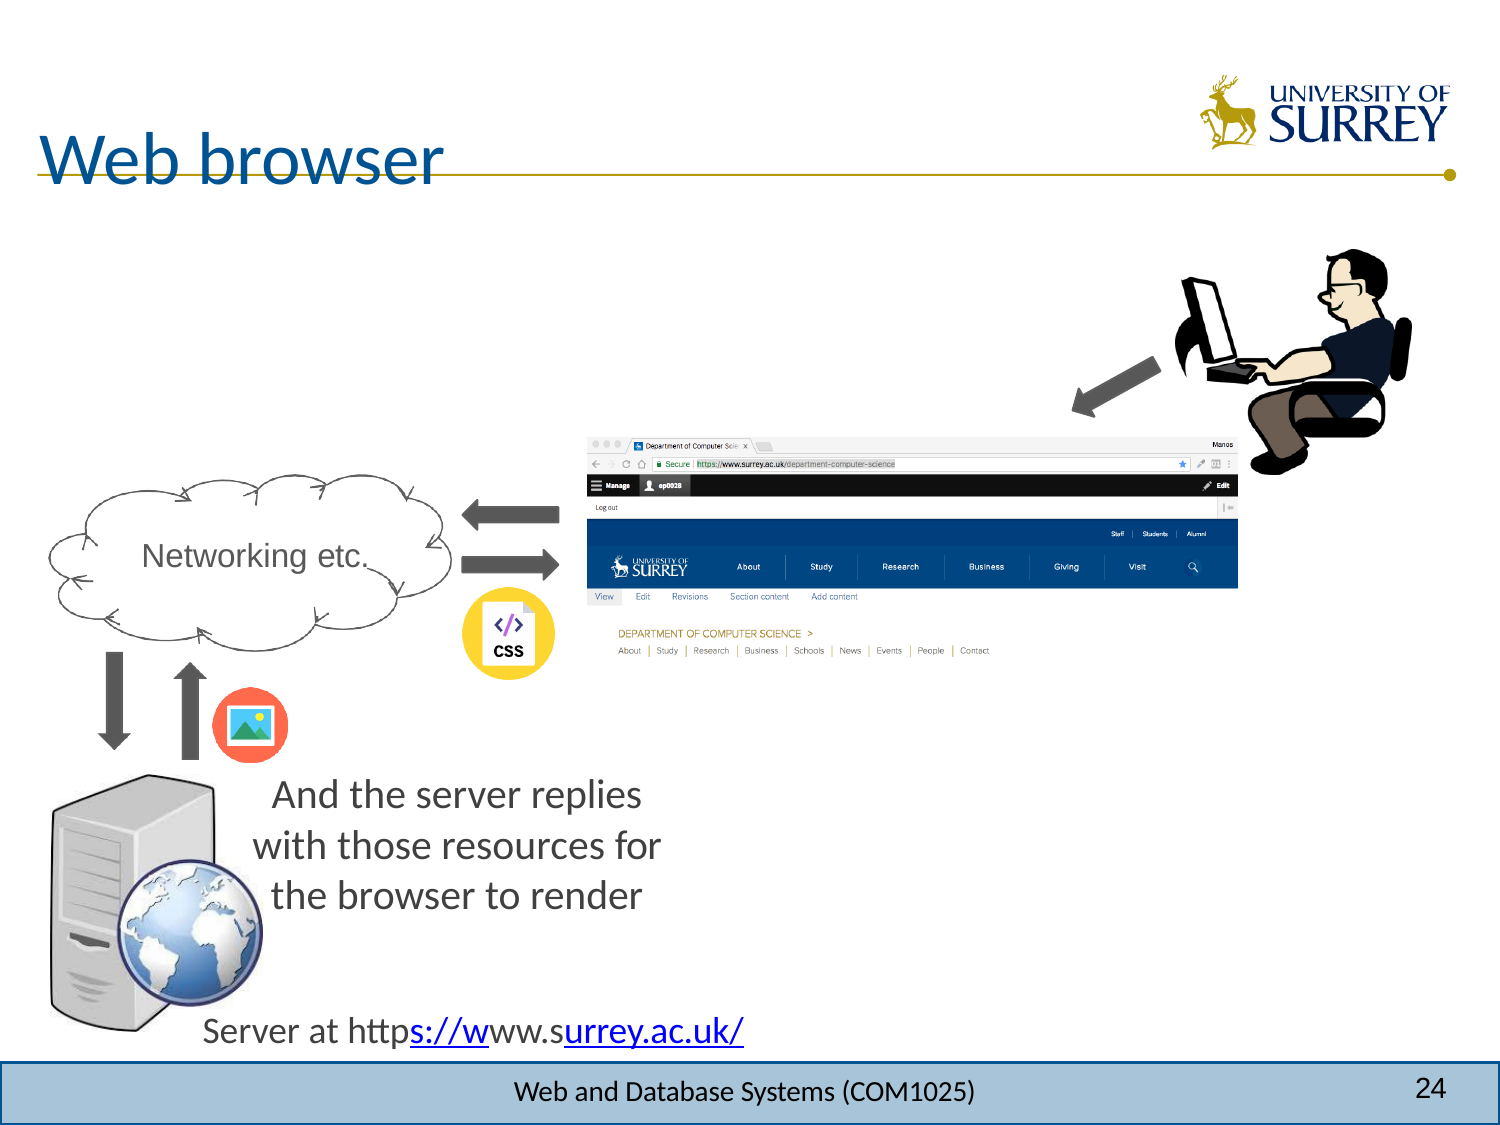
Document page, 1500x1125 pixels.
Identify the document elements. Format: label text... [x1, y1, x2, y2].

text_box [587, 249, 1412, 676]
picture [49, 774, 263, 1032]
slide_number 24 [1408, 1069, 1456, 1125]
title Web browser [37, 70, 1184, 298]
text_box And the server replies with those resources for the browser to render [261, 765, 664, 918]
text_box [1071, 355, 1162, 419]
picture [1200, 75, 1450, 150]
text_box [461, 548, 560, 680]
picture [48, 474, 452, 763]
text_box Server at https://www.surrey.ac.uk/ Web and Database Systems (COM1025) [200, 1013, 985, 1108]
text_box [461, 498, 560, 531]
